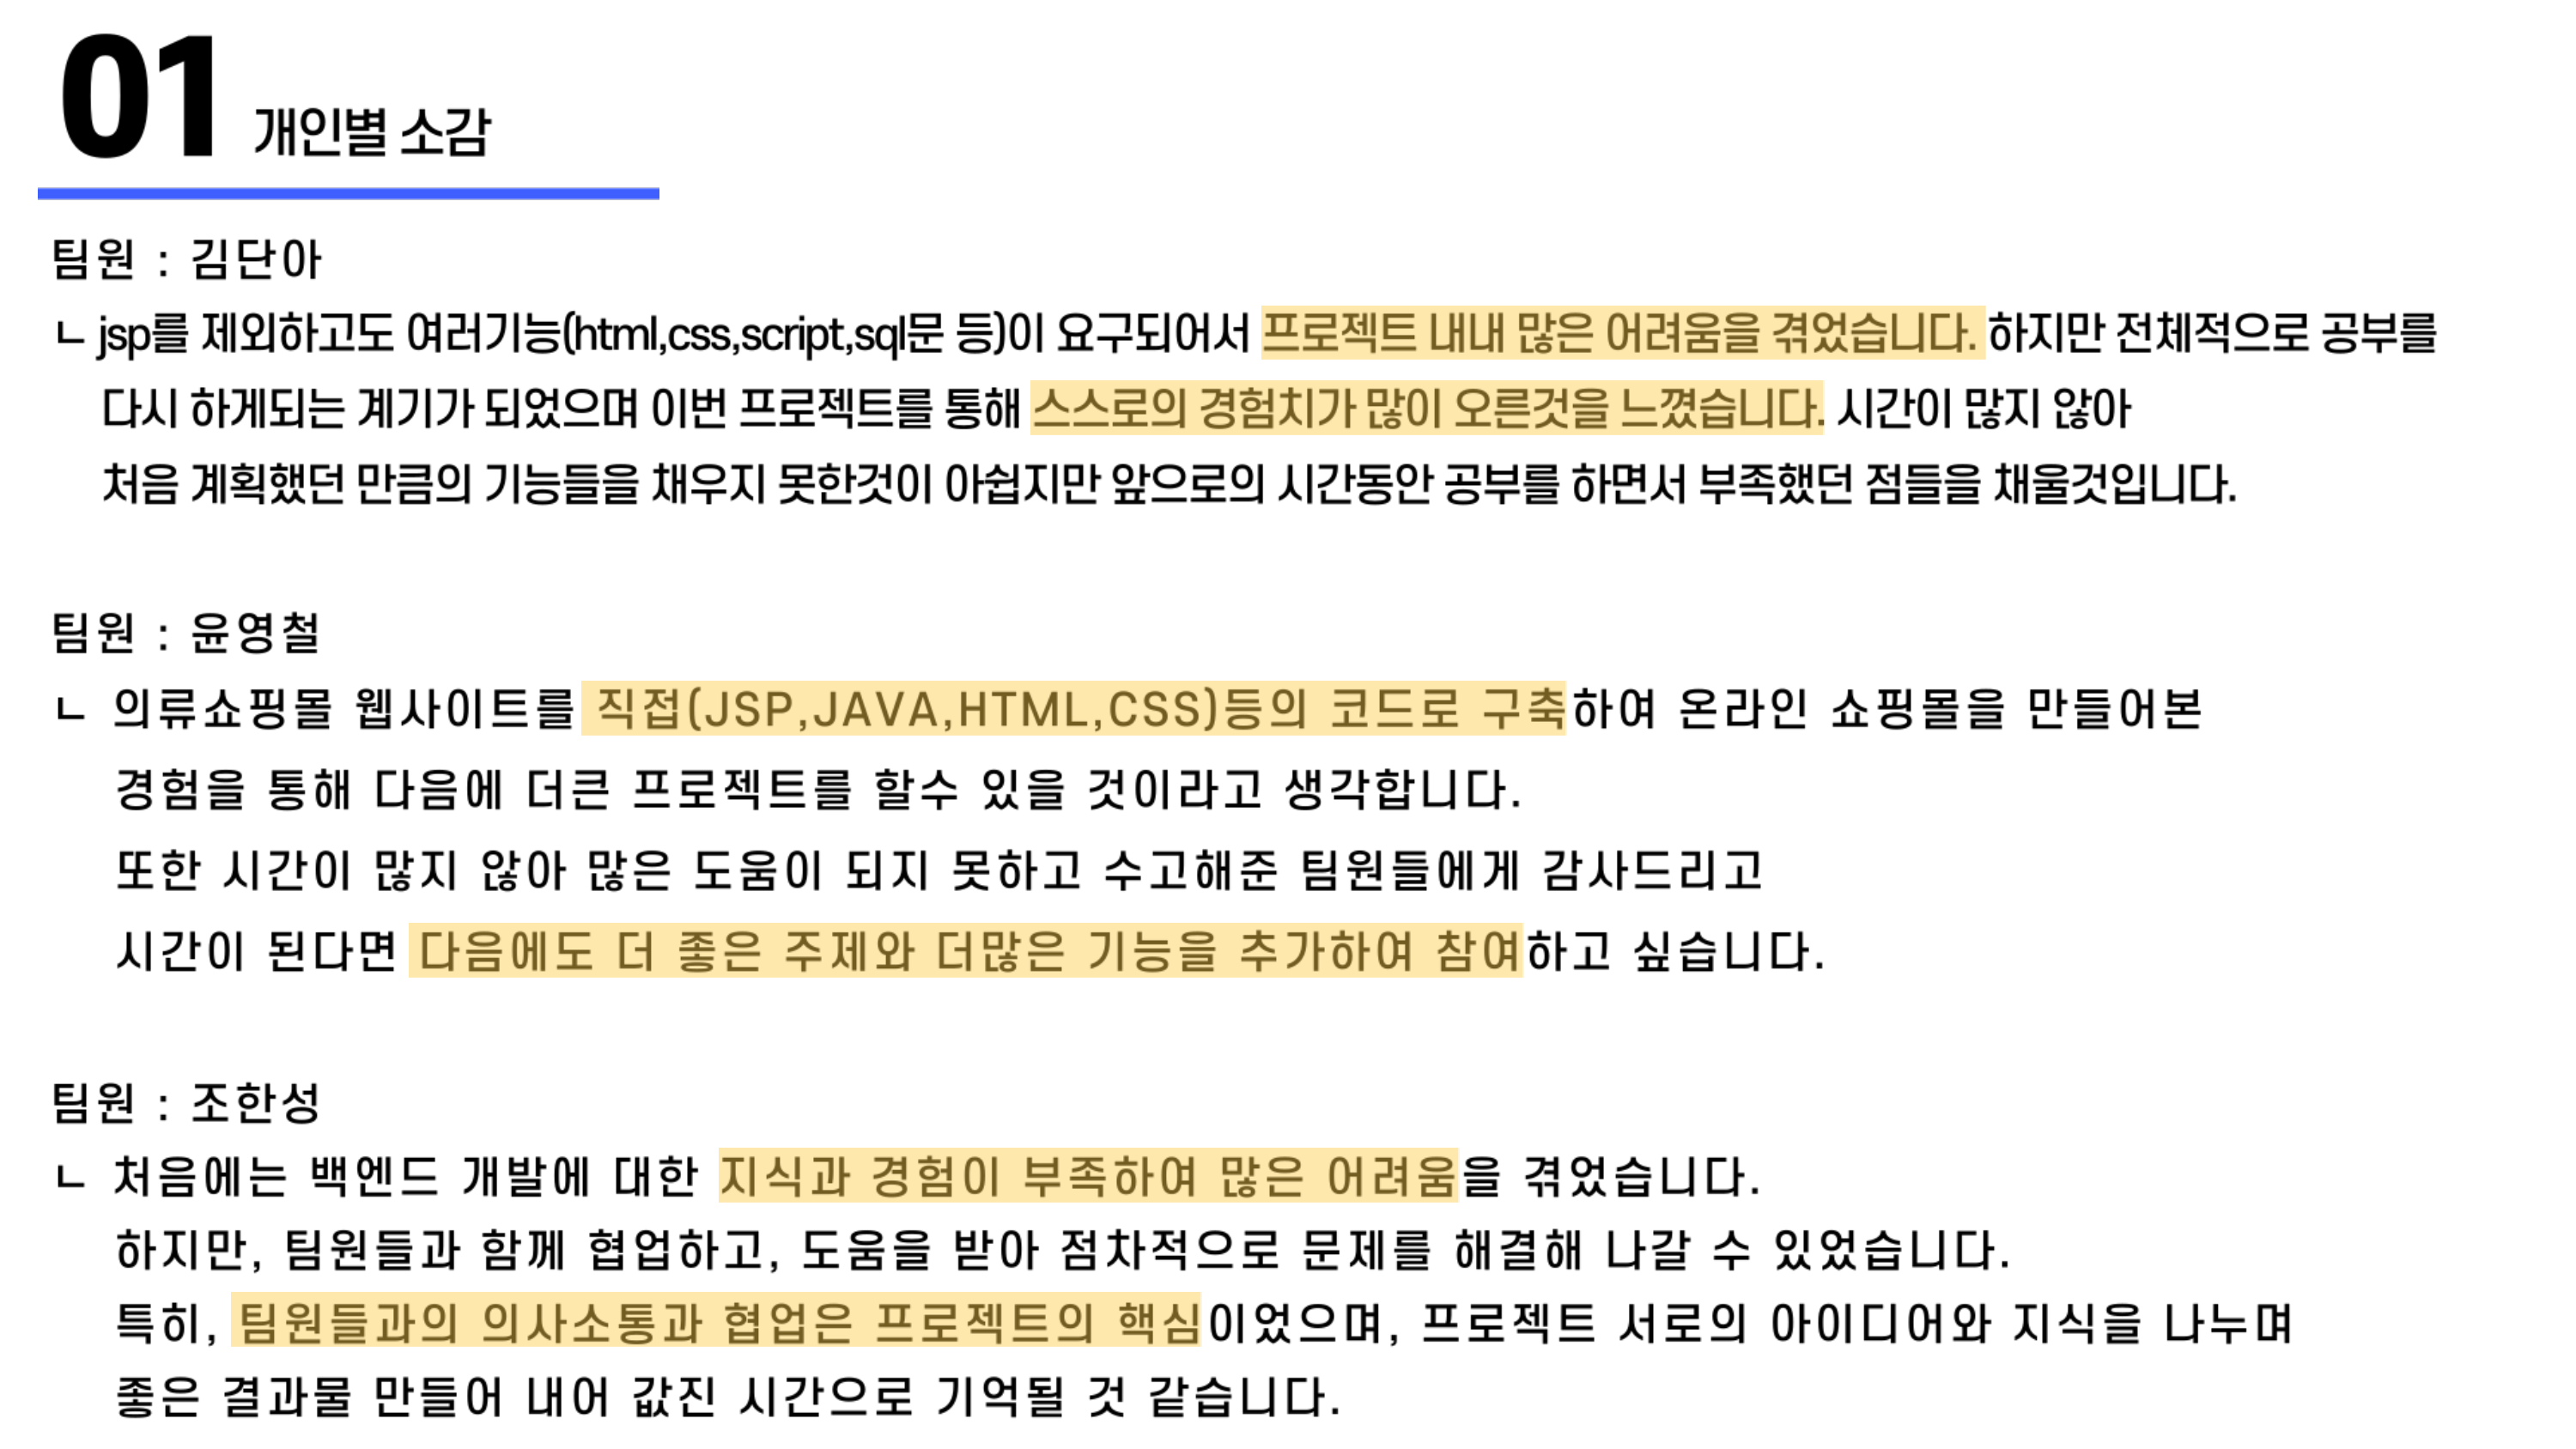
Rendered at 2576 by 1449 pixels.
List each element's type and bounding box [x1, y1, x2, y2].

picture [8, 0, 2487, 1449]
text_box [38, 172, 659, 217]
